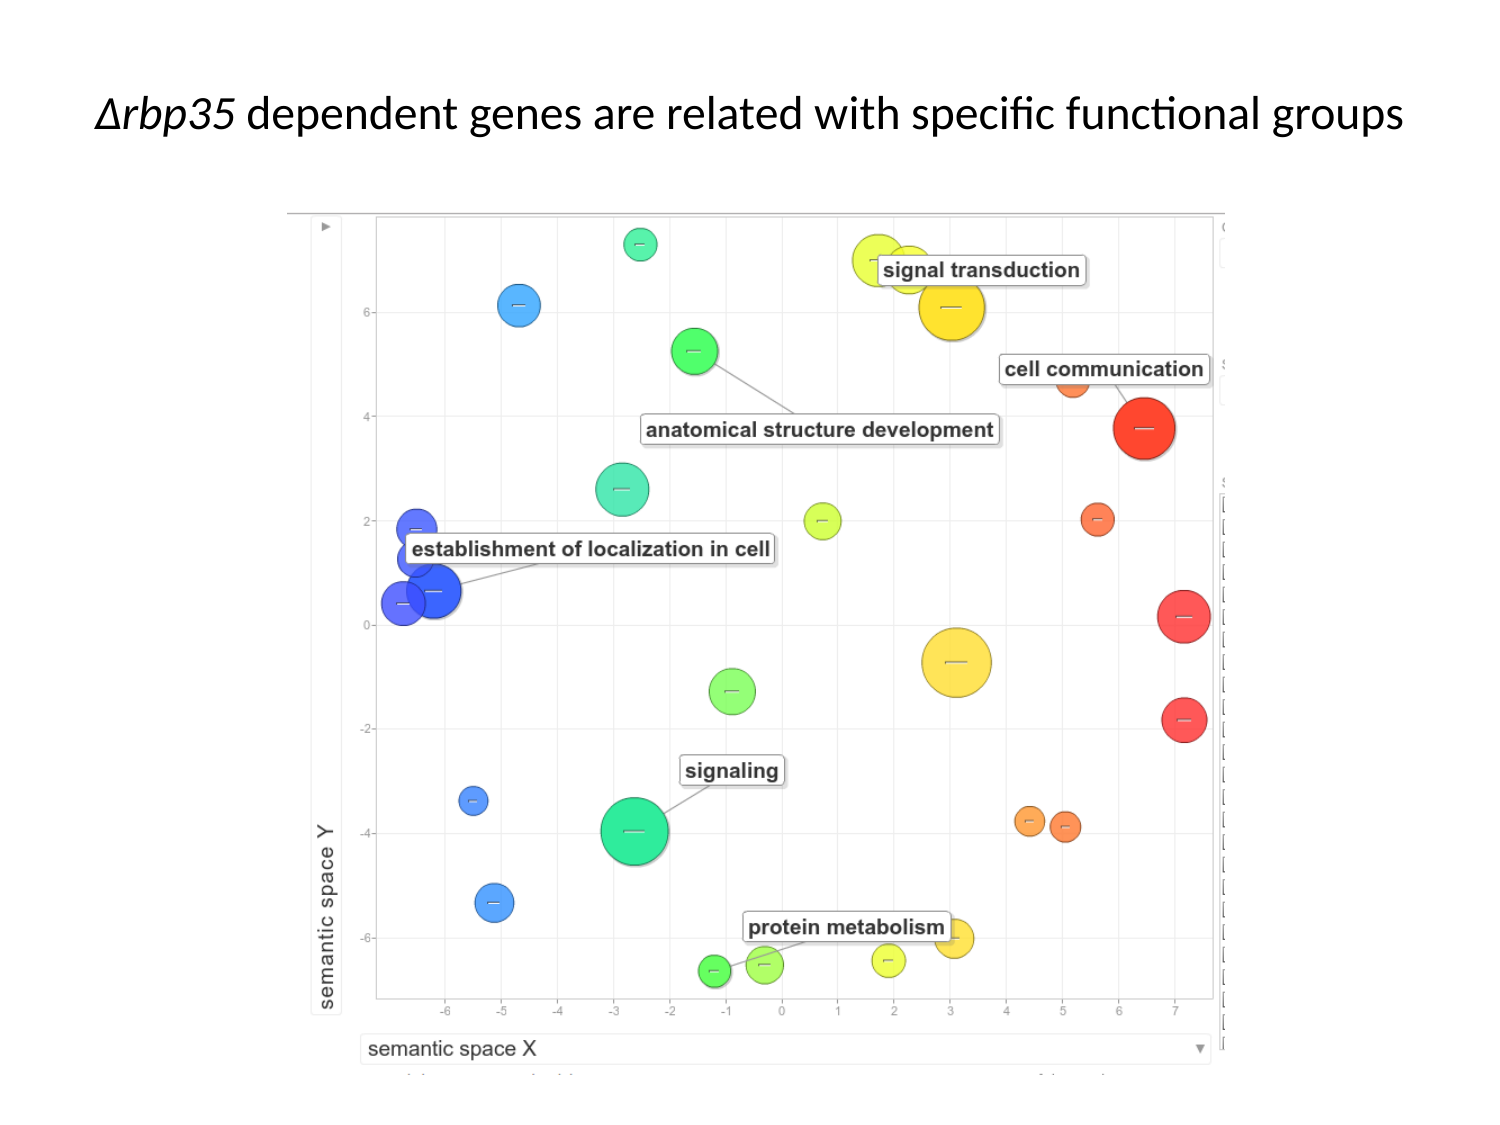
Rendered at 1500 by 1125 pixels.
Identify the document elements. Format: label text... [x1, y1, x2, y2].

title Δrbp35 dependent genes are related with specific functional groups [75, 45, 1425, 233]
picture [287, 212, 1225, 1075]
